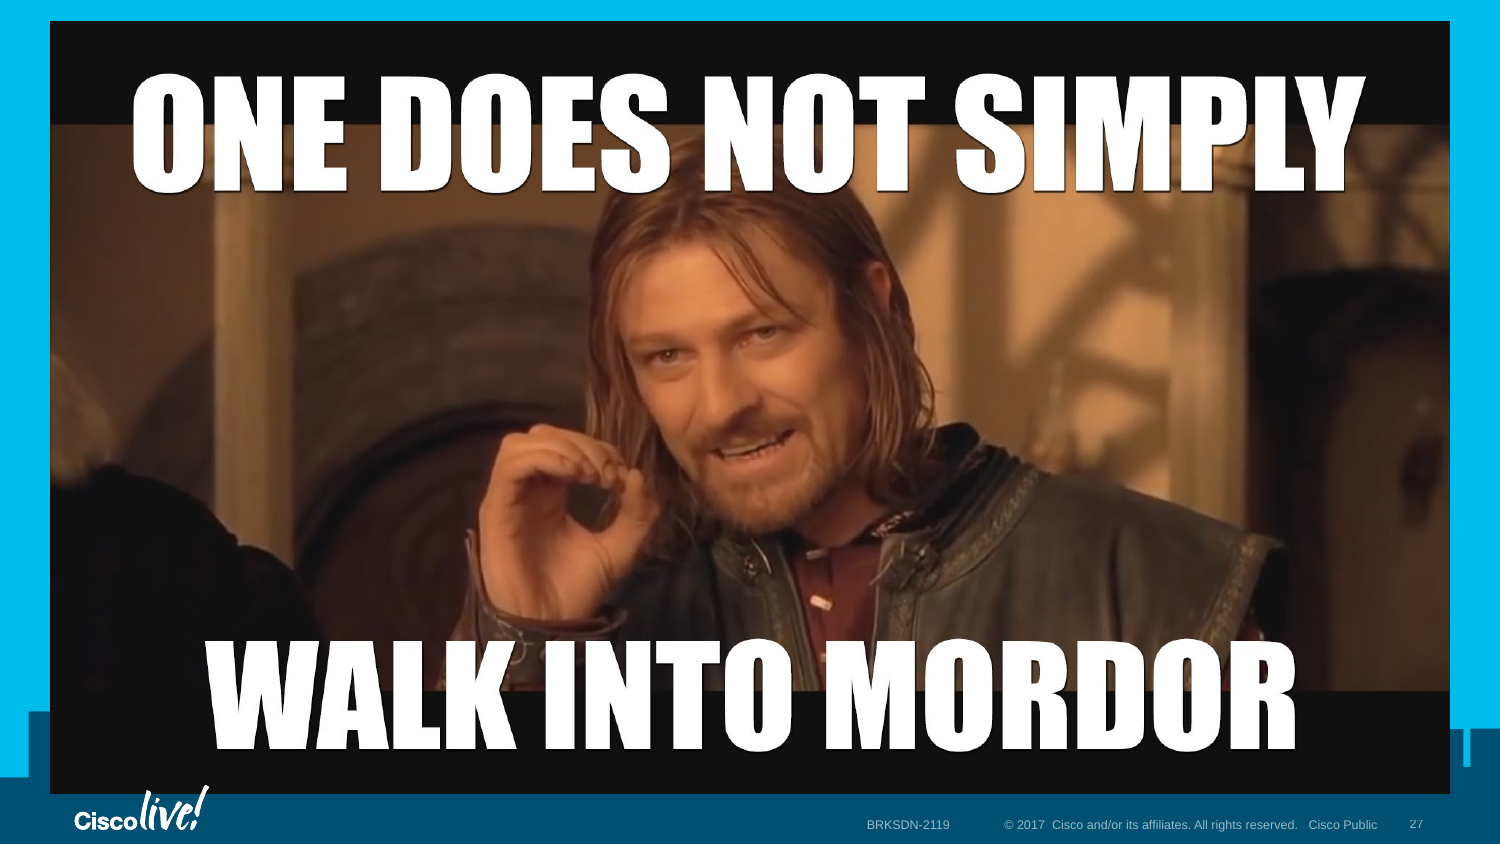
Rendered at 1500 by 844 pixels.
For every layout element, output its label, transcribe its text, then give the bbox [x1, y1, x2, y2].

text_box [74, 784, 210, 831]
picture [51, 22, 1449, 793]
slide_number 27 [1379, 802, 1439, 844]
footer BRKSDN-2119 [856, 811, 975, 838]
